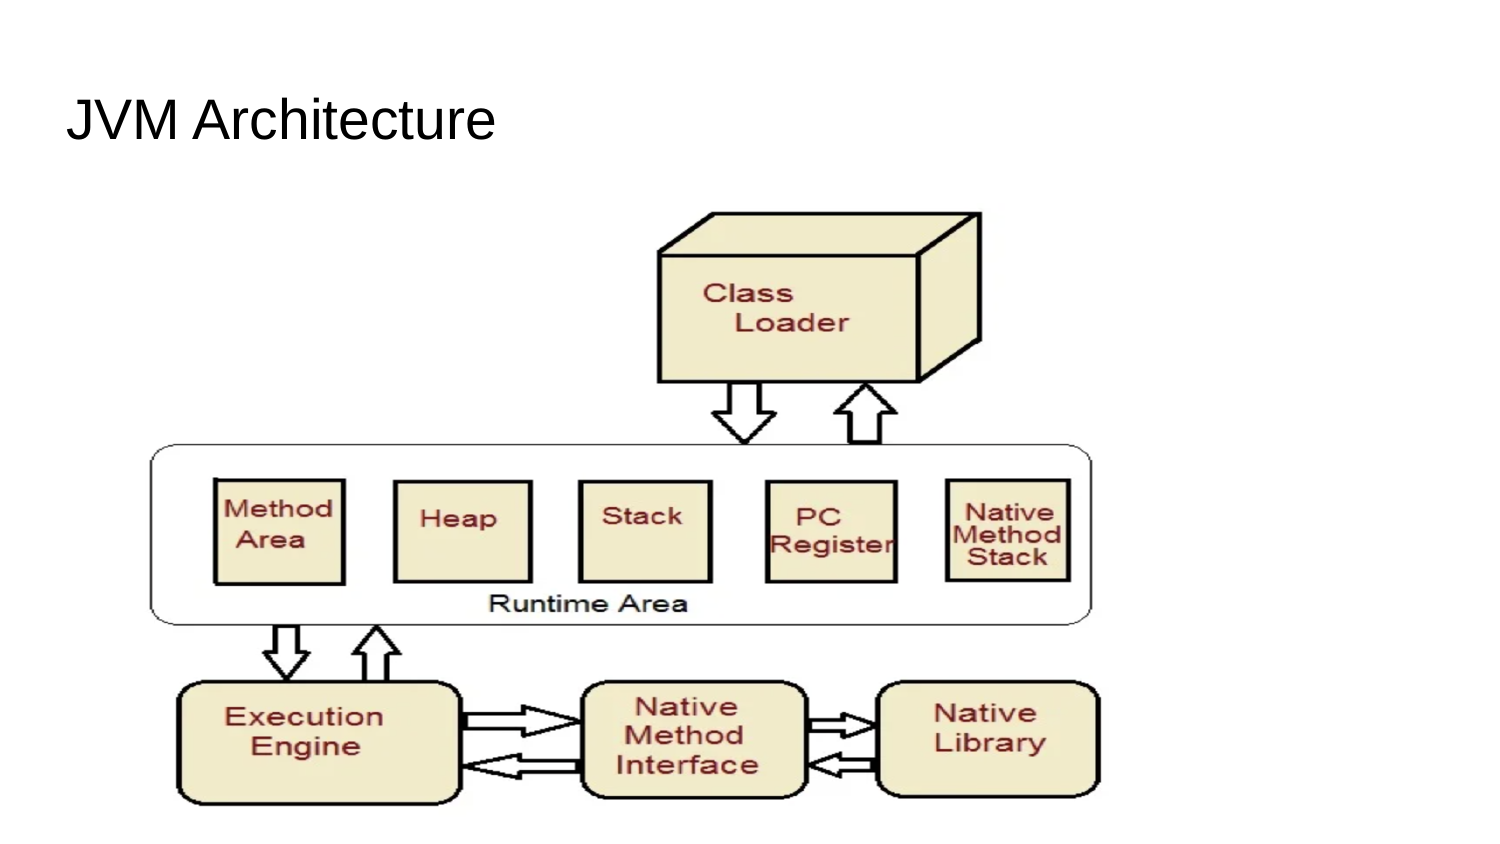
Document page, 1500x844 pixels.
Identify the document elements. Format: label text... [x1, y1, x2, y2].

title JVM Architecture [51, 72, 1449, 167]
picture [50, 188, 1261, 829]
